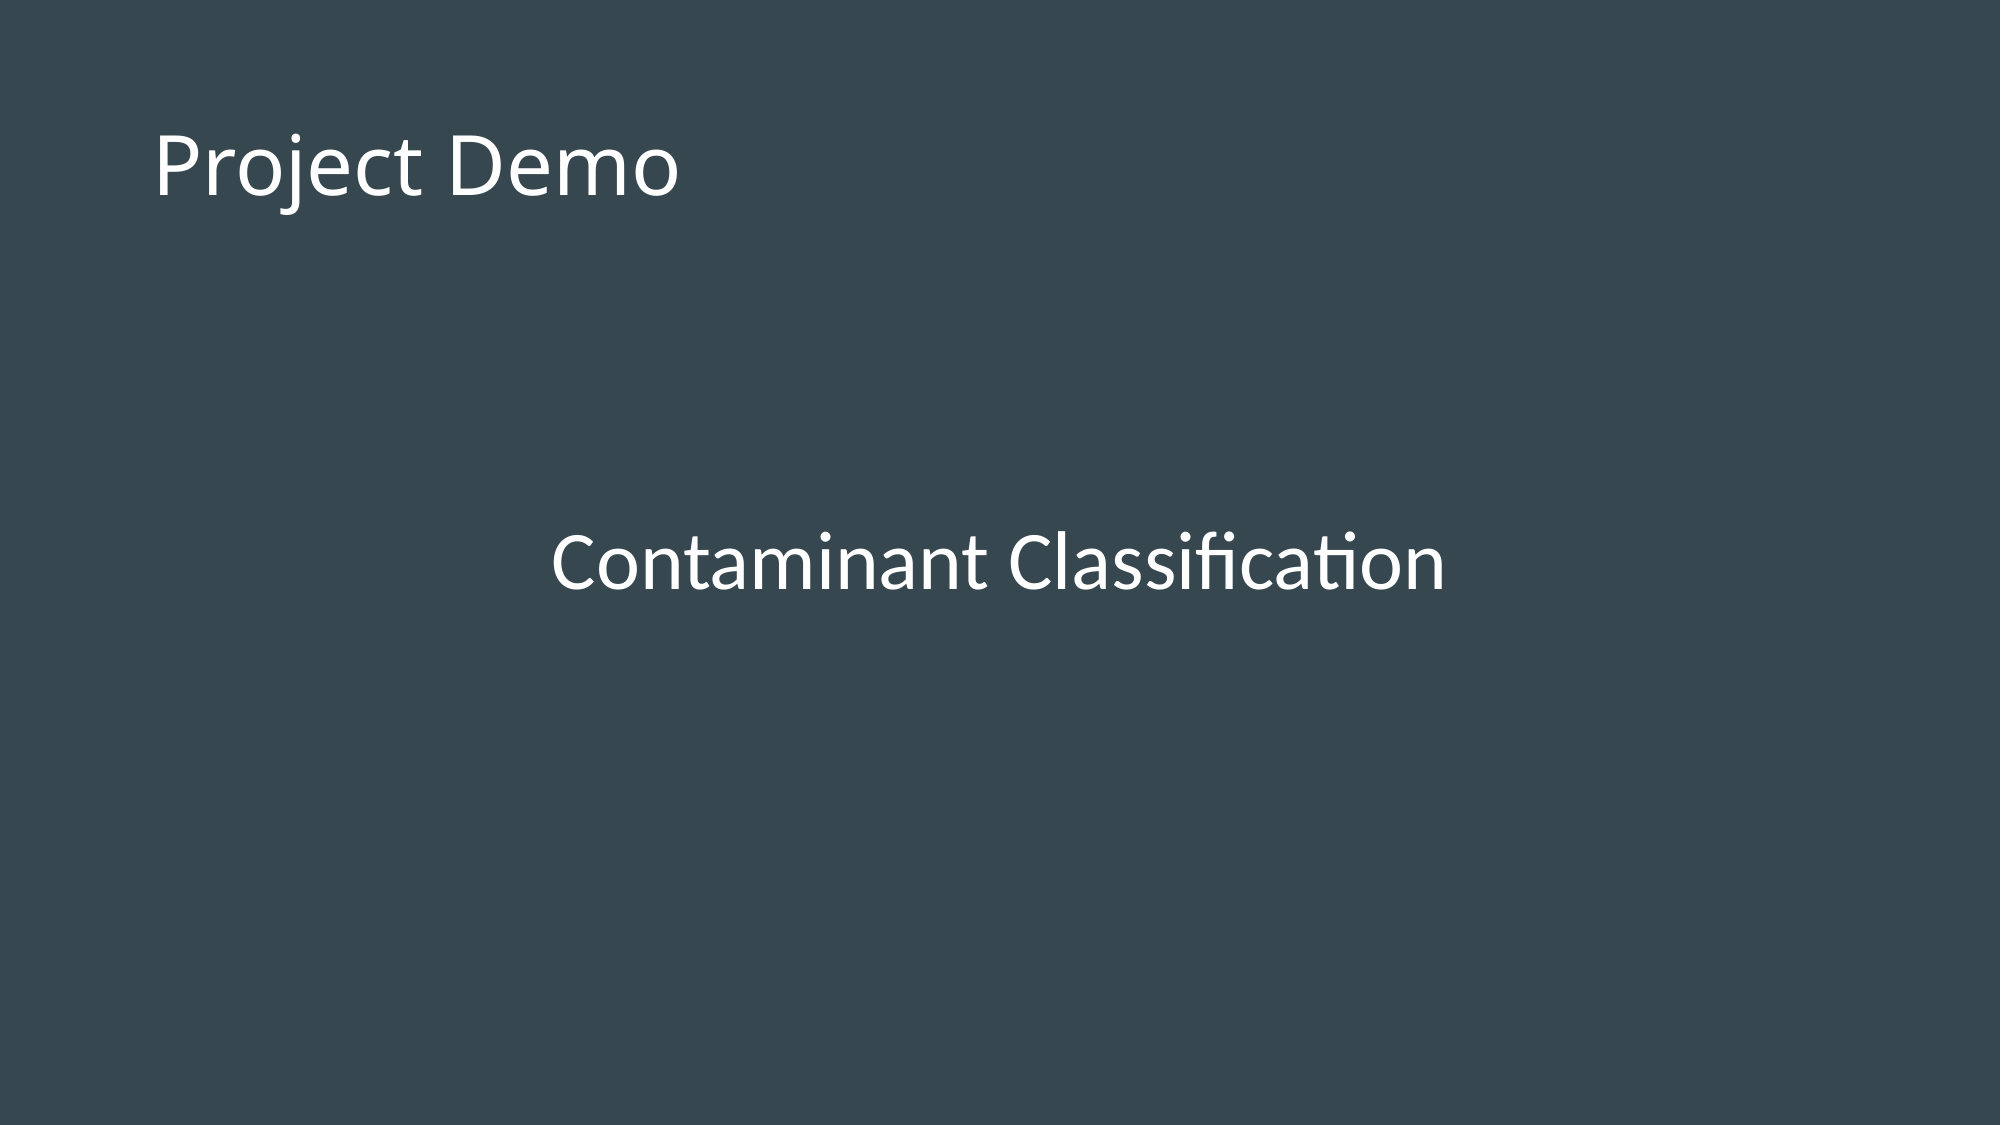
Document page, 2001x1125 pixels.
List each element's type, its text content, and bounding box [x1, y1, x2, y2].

title Project Demo [137, 59, 1863, 278]
title Contaminant Classification [137, 453, 1863, 672]
